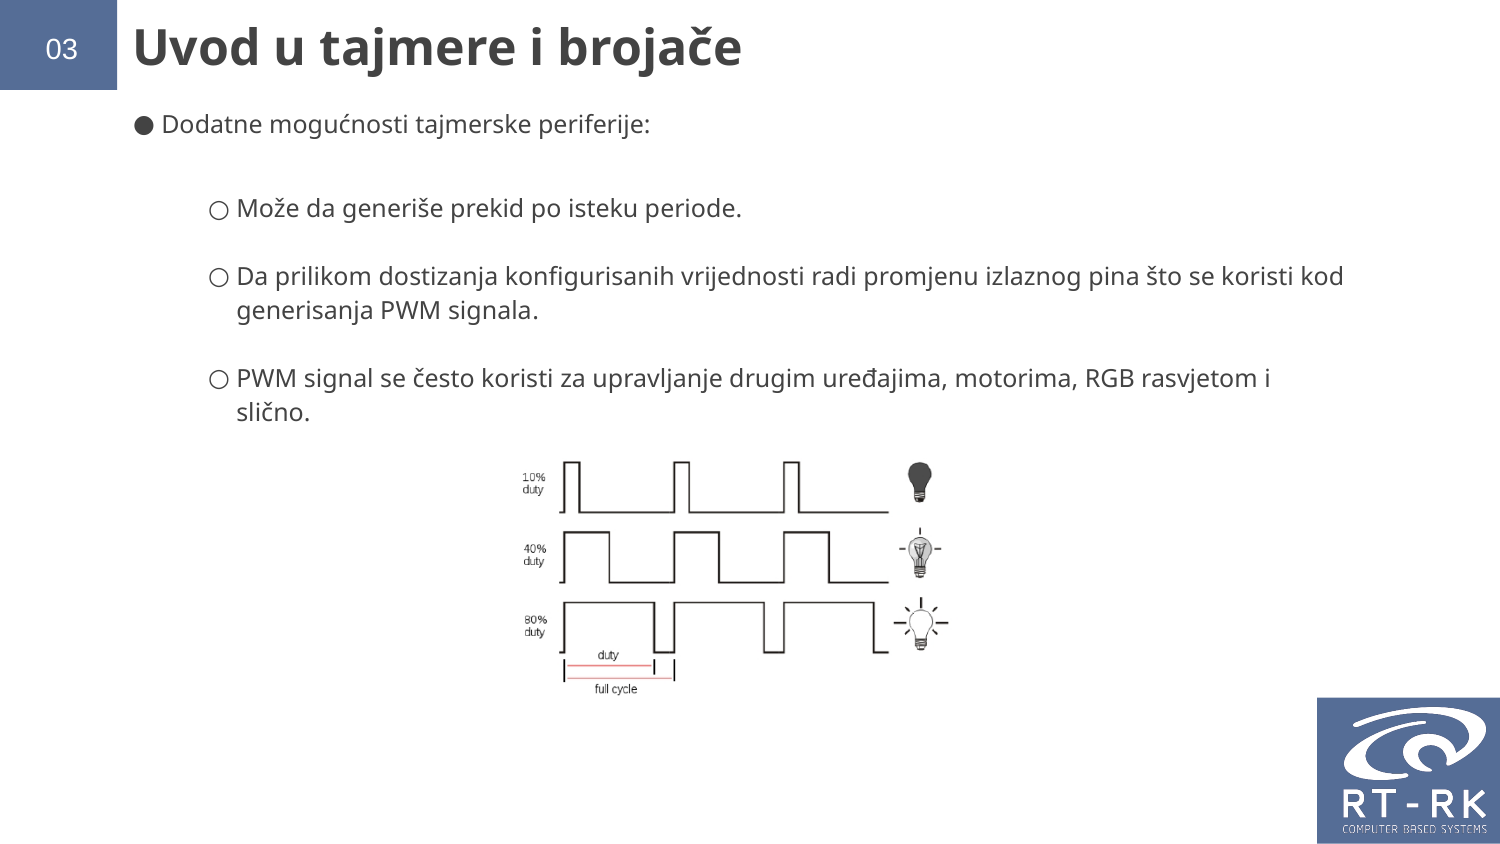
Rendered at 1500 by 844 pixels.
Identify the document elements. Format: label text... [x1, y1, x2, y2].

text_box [1316, 697, 1500, 844]
title Uvod u tajmere i brojače [118, 0, 1453, 80]
picture [516, 454, 967, 698]
text_box [94, 0, 118, 90]
subtitle Dodatne mogućnosti tajmerske periferije: Može da generiše prekid po isteku periode. Da prilikom dostizanja konfigurisanih vrijednosti radi promjenu izlaznog pina što se koristi kod generisanja PWM signala. PWM signal se često koristi za upravljanje drugim uređajima, motorima, RGB rasvjetom i slično. [118, 88, 1365, 698]
text_box 03 [0, 0, 94, 95]
